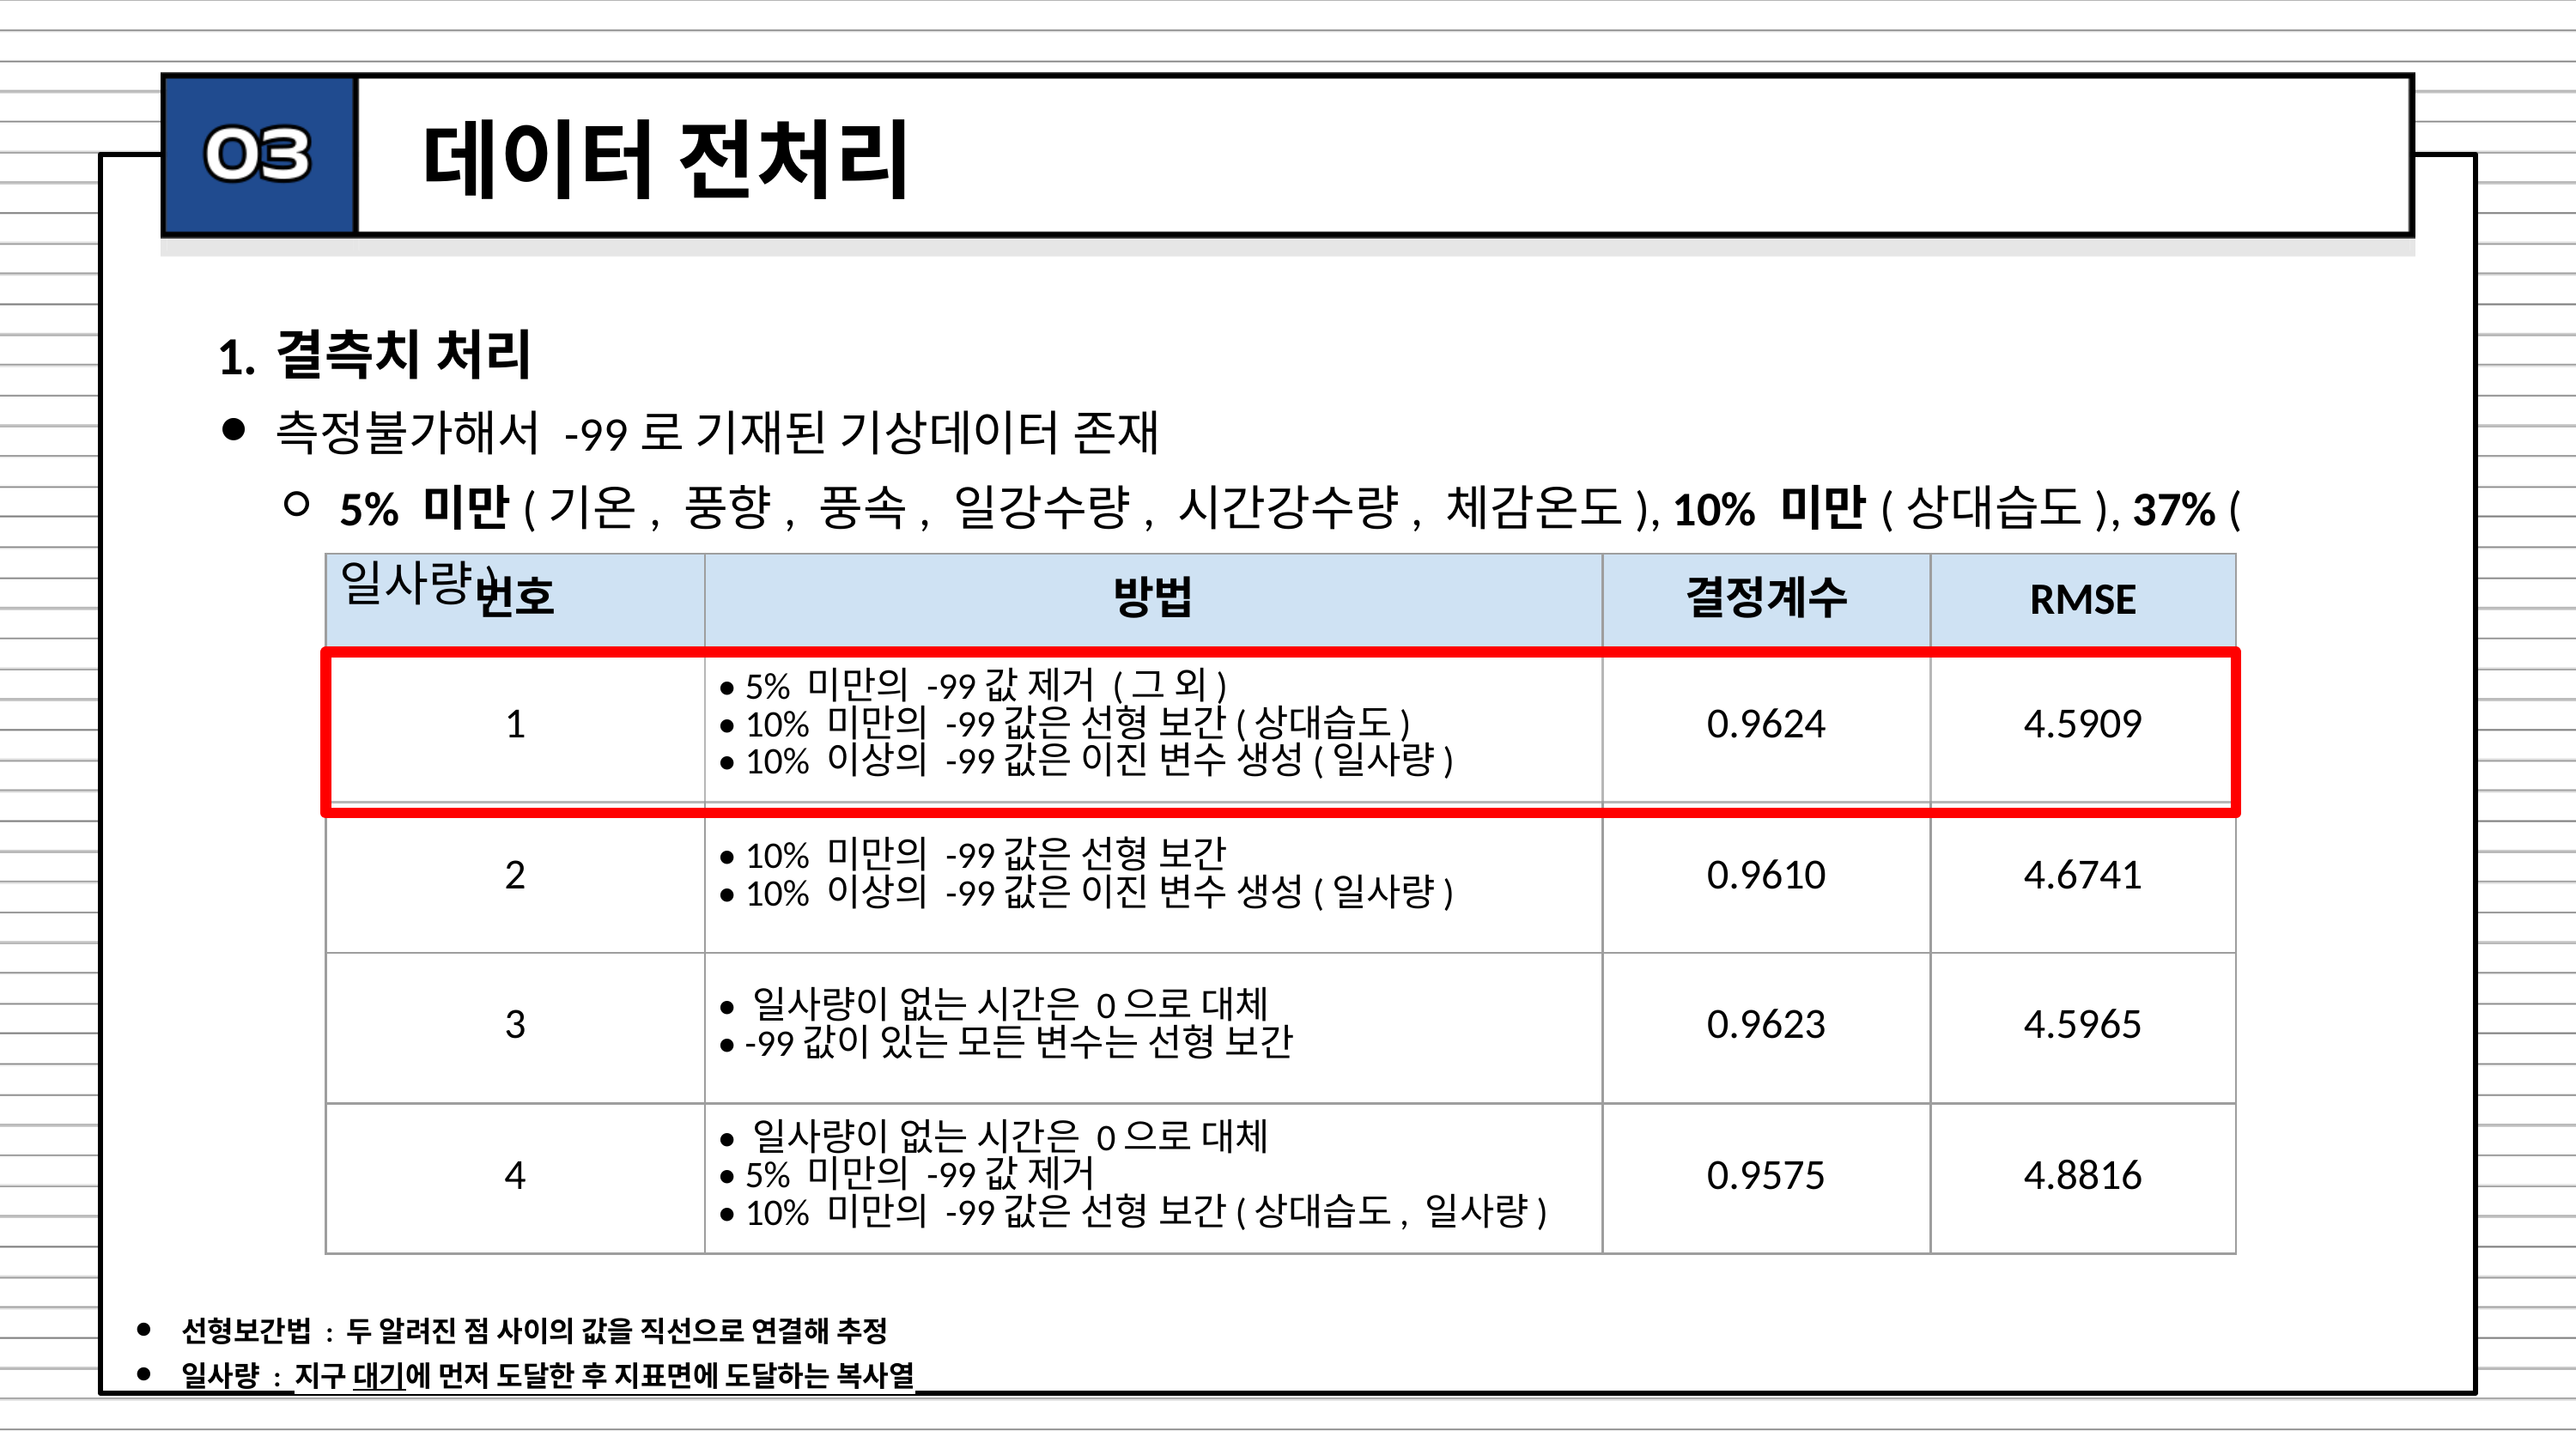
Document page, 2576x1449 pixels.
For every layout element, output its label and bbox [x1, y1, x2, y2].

text_box [0, 0, 2576, 1449]
